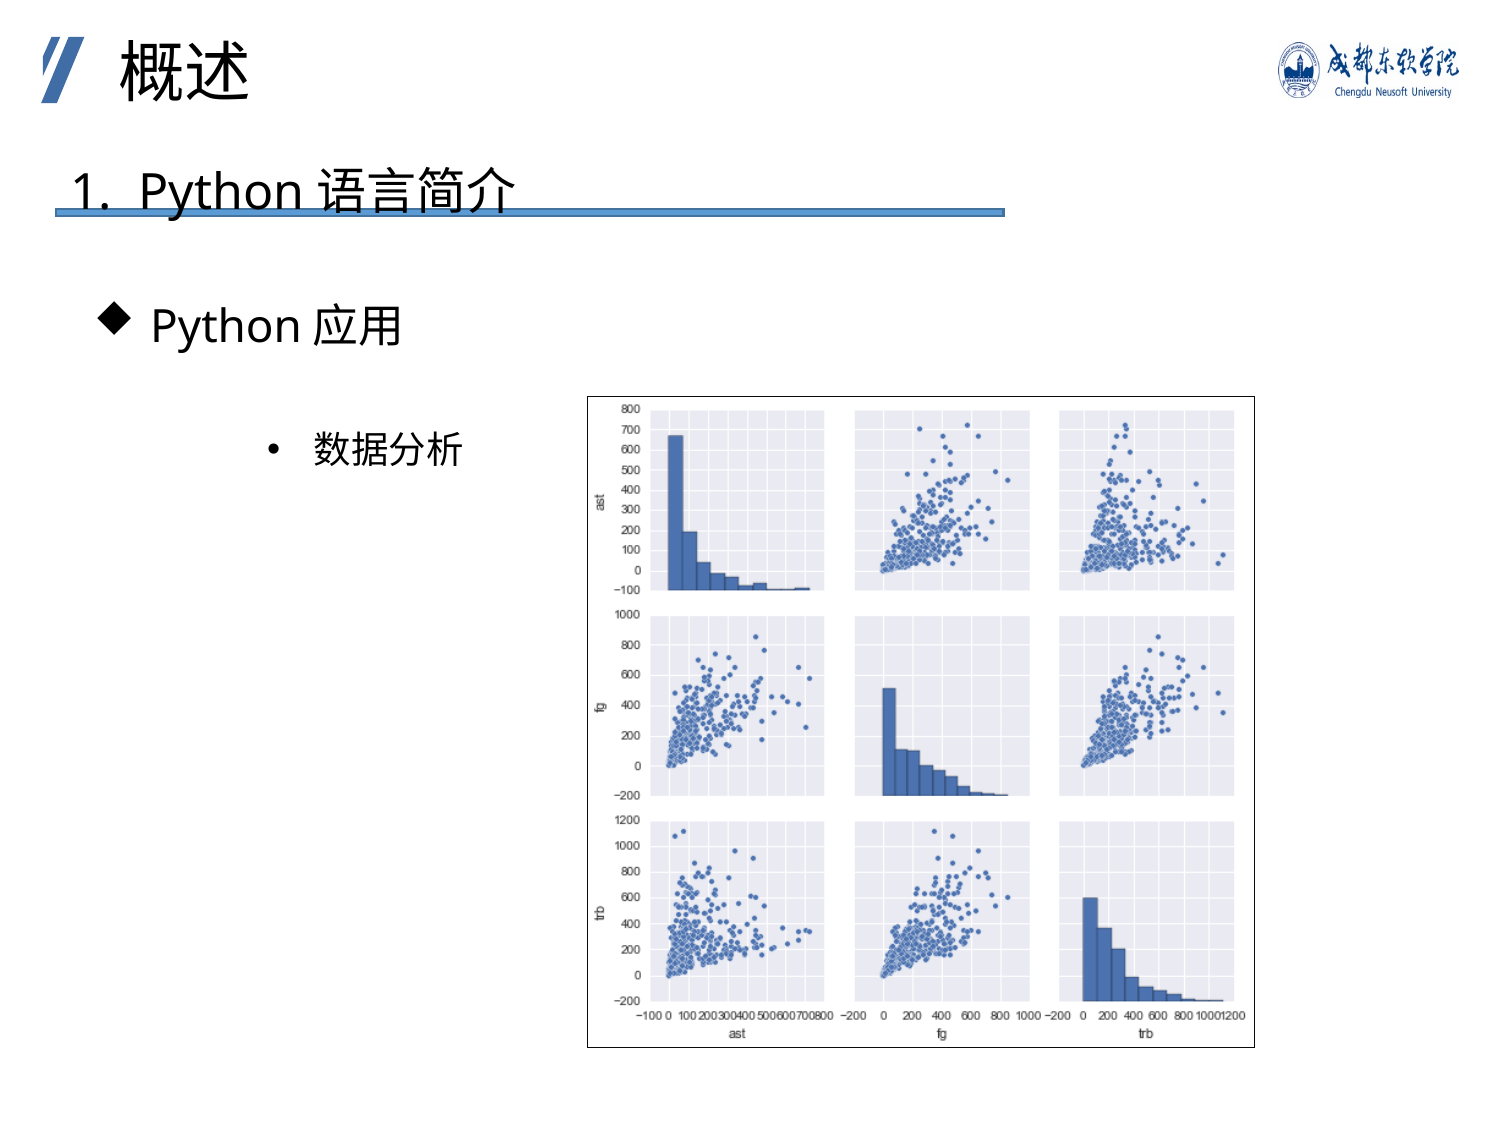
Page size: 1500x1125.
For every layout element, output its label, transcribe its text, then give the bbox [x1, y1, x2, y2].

text_box 数据分析 [252, 396, 587, 479]
text_box 1. Python语言简介 [55, 122, 873, 227]
picture [1278, 42, 1459, 98]
text_box [873, 208, 1005, 217]
text_box Python应用 [79, 261, 1204, 359]
picture [587, 396, 1255, 1048]
text_box 概述 [103, 30, 1228, 119]
